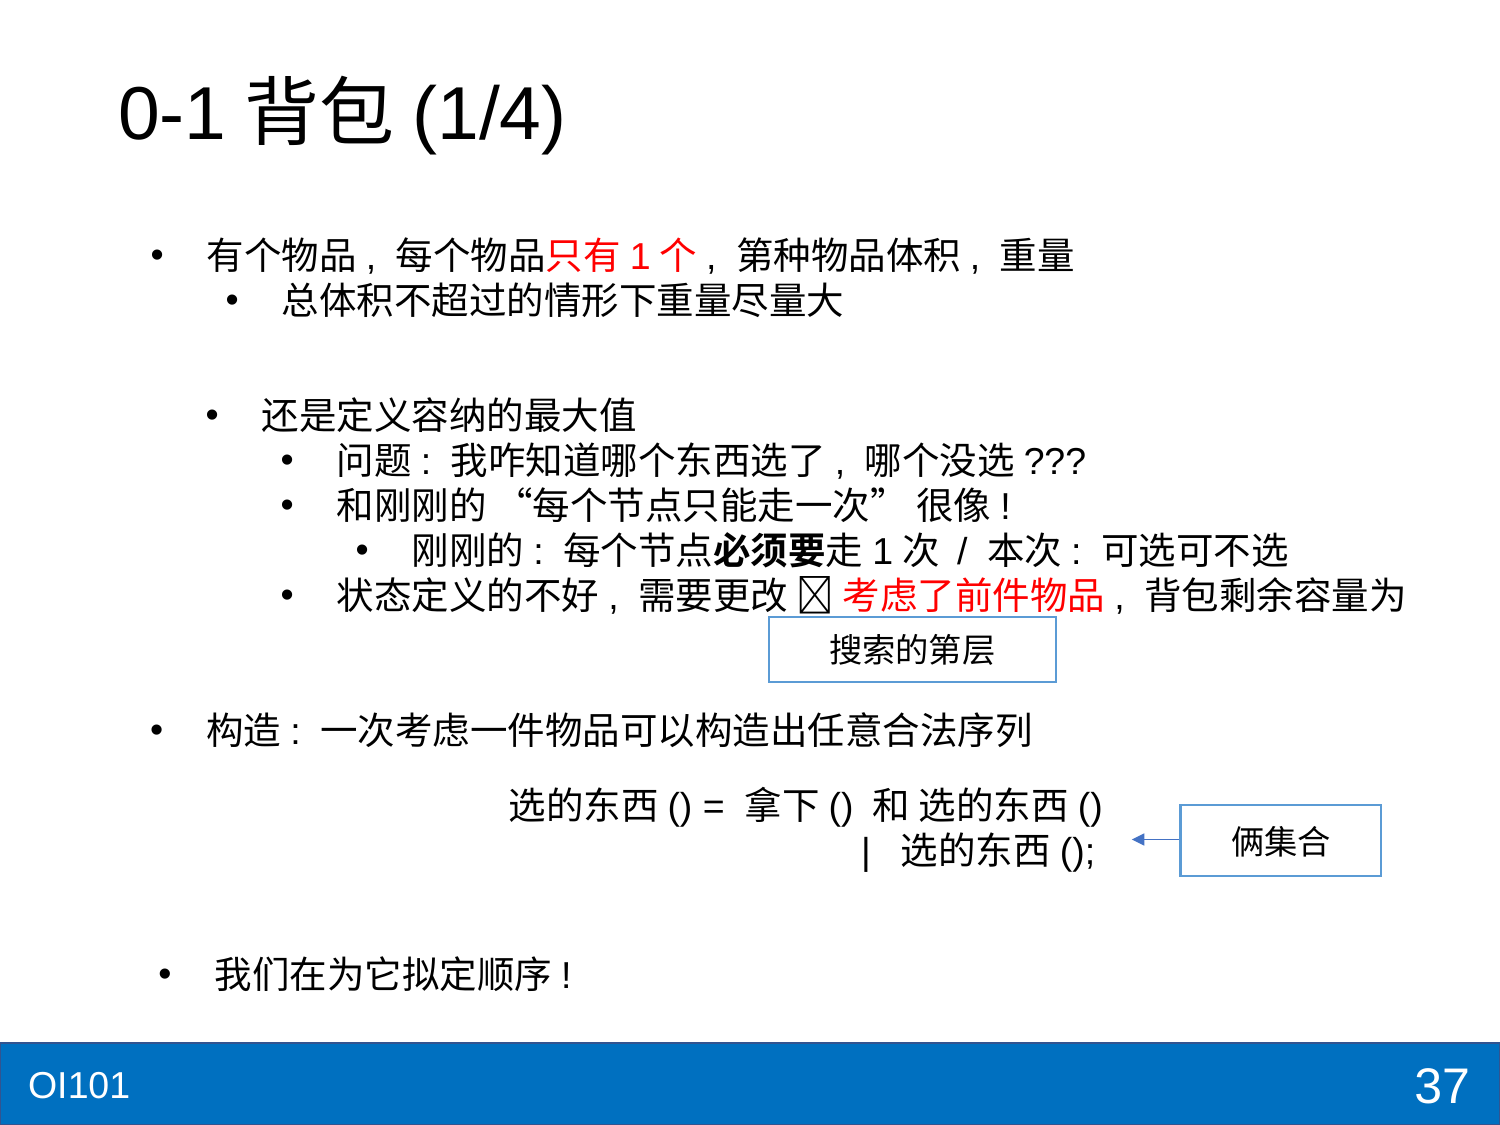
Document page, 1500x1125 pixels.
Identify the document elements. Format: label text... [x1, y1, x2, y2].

title 0-1背包(1/4) [103, 59, 1397, 171]
text_box 构造: 一次考虑一件物品可以构造出任意合法序列 [135, 699, 1048, 760]
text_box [1131, 805, 1382, 877]
text_box 我们在为它拟定顺序! [143, 943, 597, 1004]
slide_number 37 [1147, 1054, 1485, 1114]
